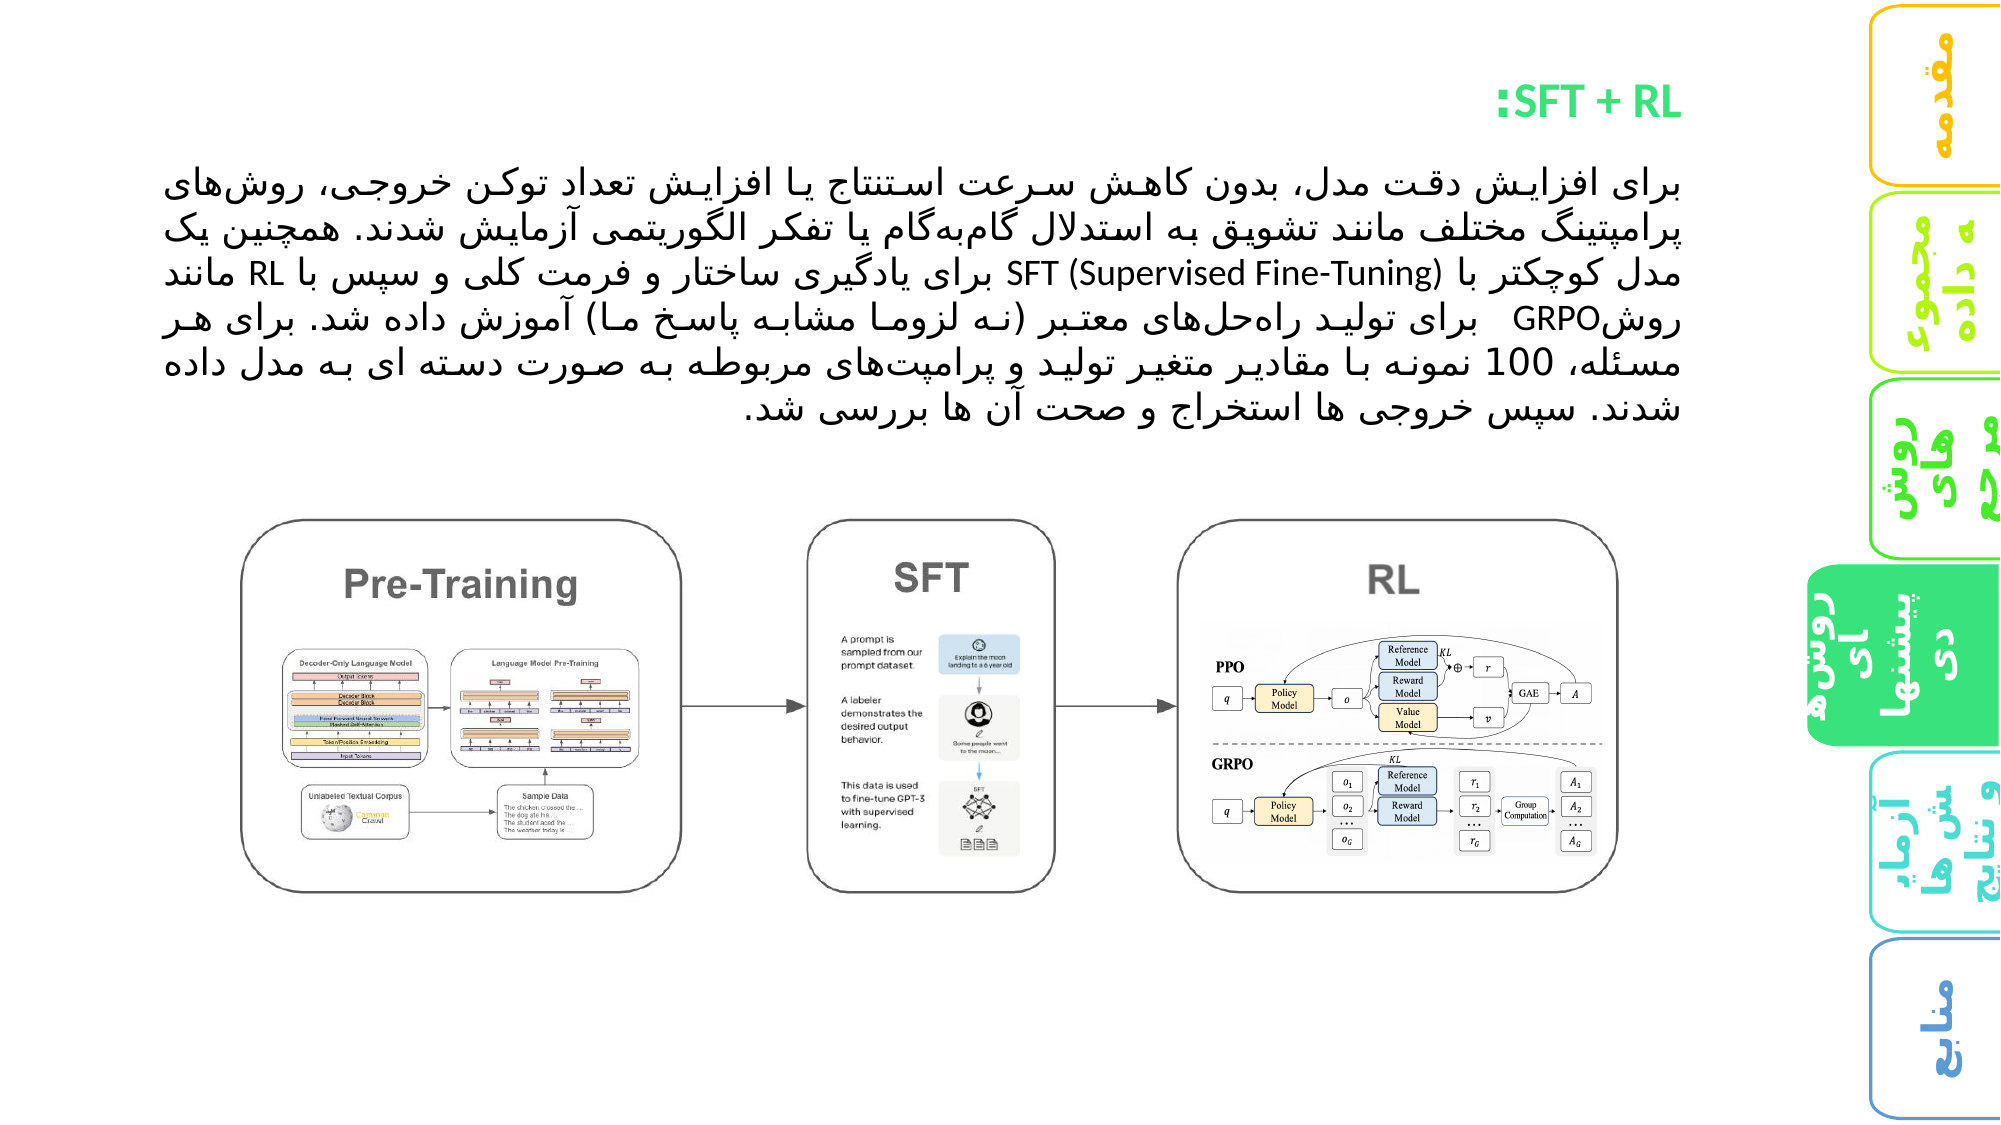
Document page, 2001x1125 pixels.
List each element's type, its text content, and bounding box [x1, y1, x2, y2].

text_box روش های مرجع [1869, 377, 2000, 560]
text_box SFT + RL: [168, 59, 1697, 150]
text_box مقدمه [1869, 4, 2000, 187]
text_box مجموعه داده [1869, 191, 2000, 374]
text_box برای افزایش دقت مدل، بدون کاهش سرعت استنتاج یا افزایش تعداد توکن خروجی، روش‌های پرامپتینگ مختلف مانند تشویق به استدلال گام‌به‌گام یا تفکر الگوریتمی آزمایش شدند. همچنین یک مدل کوچکتر با SFT (Supervised Fine-Tuning) برای یادگیری ساختار و فرمت کلی و سپس با RL مانند روشGRPO برای تولید راه‌حل‌های معتبر (نه لزوما مشابه پاسخ ما) آموزش داده شد. برای هر مسئله، 100 نمونه با مقادیر متغیر تولید و پرامپت‌های مربوطه به صورت دسته ای به مدل داده شدند. سپس خروجی ها استخراج و صحت آن ها بررسی شد. [148, 150, 1698, 436]
text_box آزمایش ها و نتایج [1869, 750, 2000, 934]
text_box روش‌های پیشنهادی [1807, 564, 1999, 747]
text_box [219, 499, 1659, 932]
text_box منابع [1869, 937, 2000, 1120]
